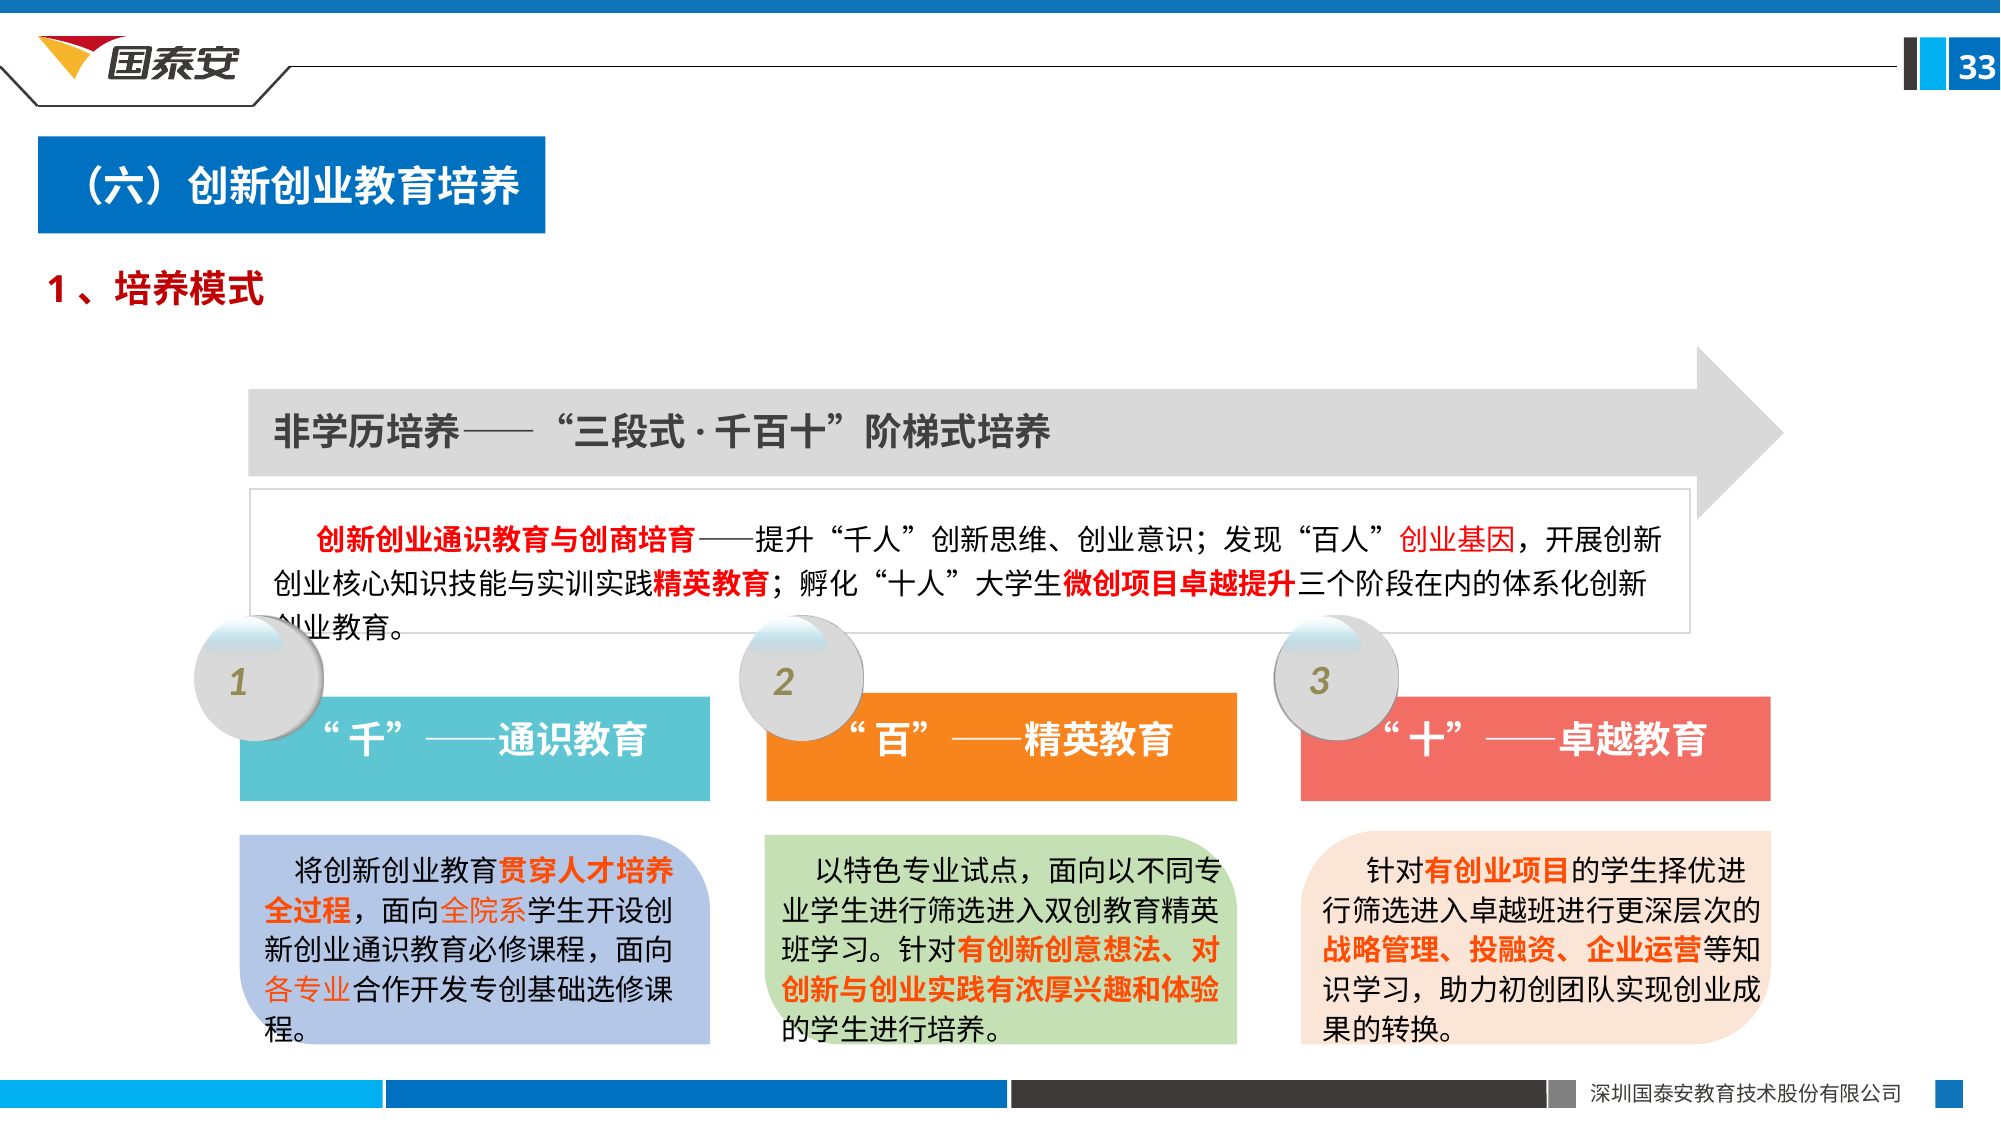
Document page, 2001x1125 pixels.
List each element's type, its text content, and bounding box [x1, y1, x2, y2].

text_box 33 [1944, 38, 2000, 94]
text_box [194, 345, 1785, 1054]
text_box 1、培养模式 [31, 244, 292, 318]
text_box （六）创新创业教育培养 [38, 136, 546, 234]
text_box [0, 66, 290, 106]
